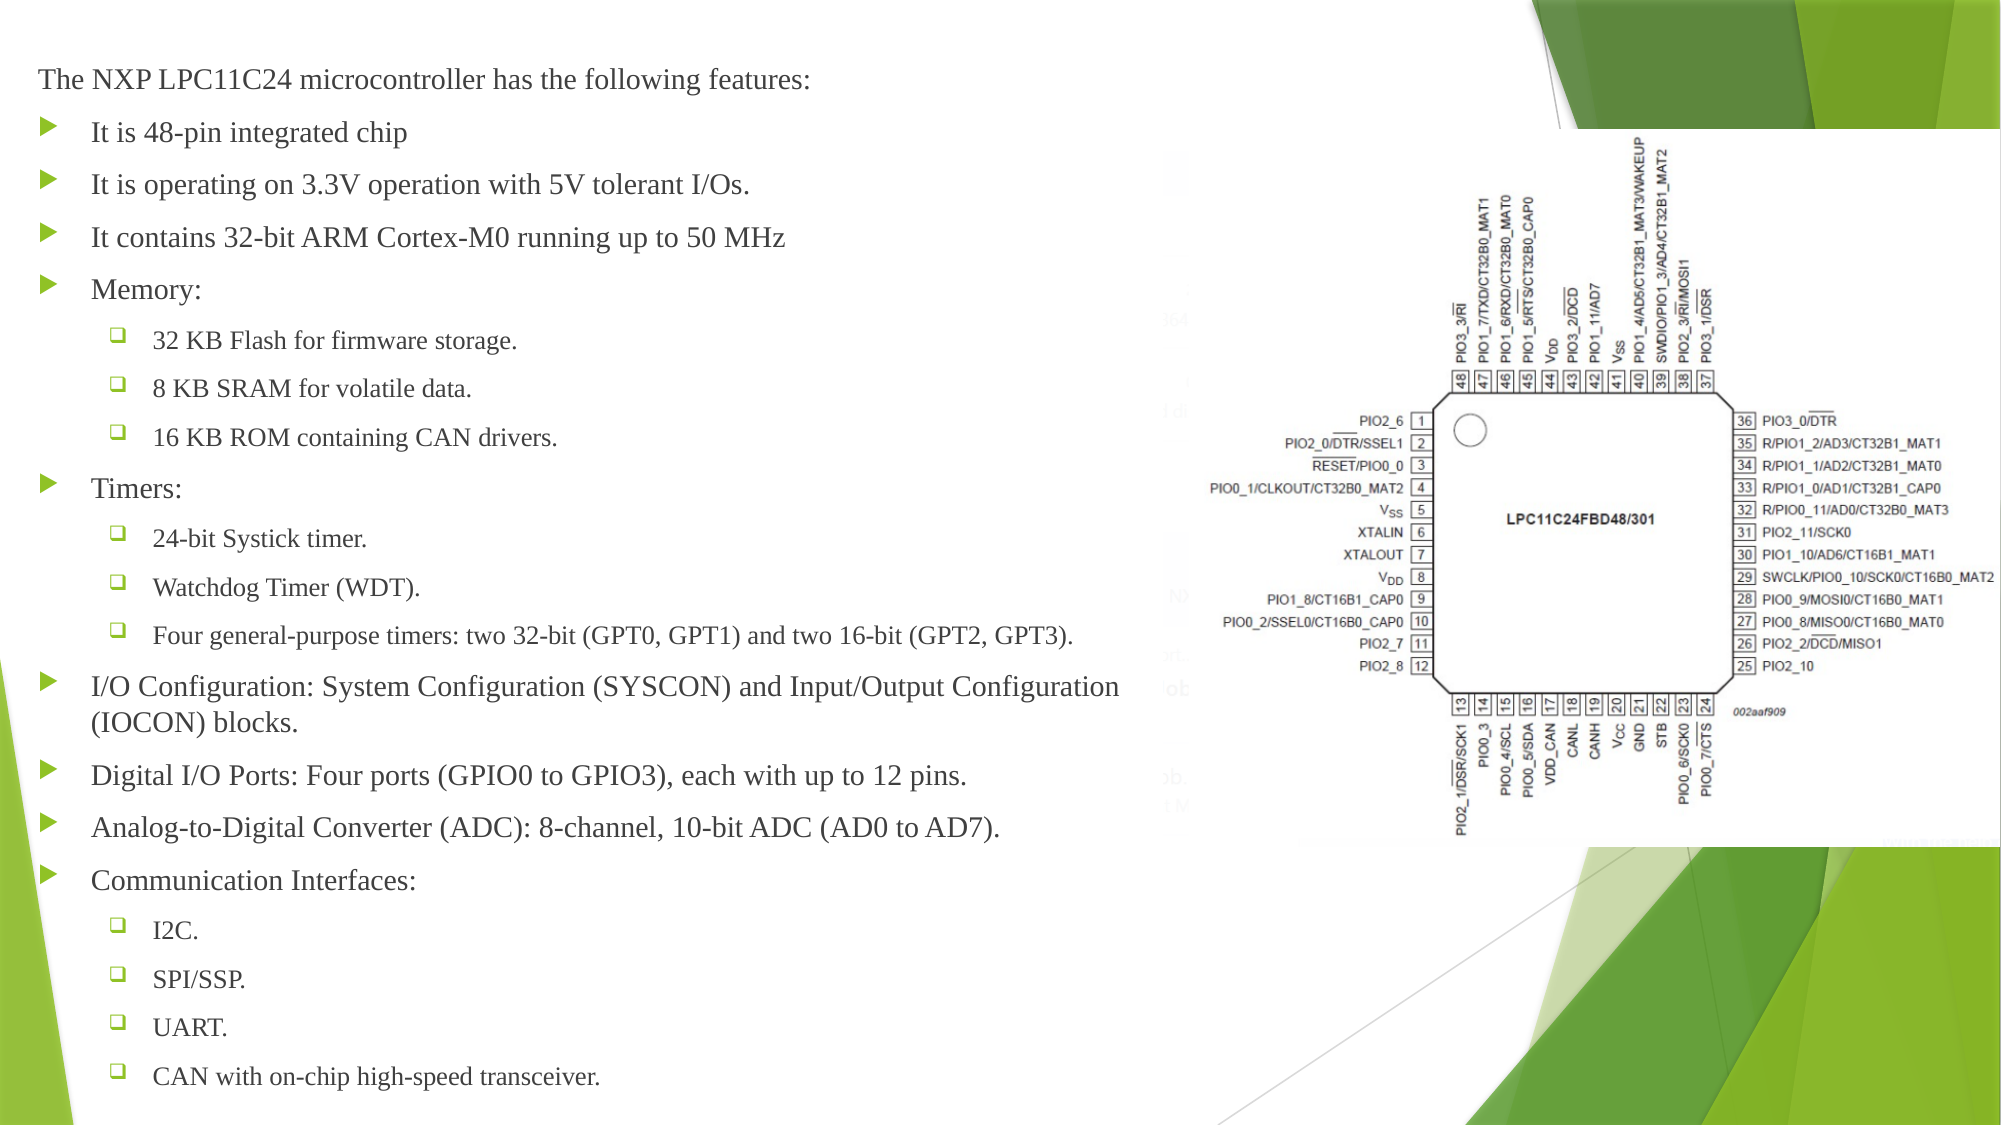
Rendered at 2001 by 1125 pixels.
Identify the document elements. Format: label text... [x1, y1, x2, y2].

list The NXP LPC11C24 microcontroller has the following features: It is 48-pin integrated chip It is operating on 3.3V operation with 5V tolerant I/Os. It contains 32-bit ARM Cortex-M0 running up to 50 MHz Memory: 32 KB Flash for firmware storage. 8 KB SRAM for volatile data. 16 KB ROM containing CAN drivers. Timers: 24-bit Systick timer. Watchdog Timer (WDT). Four general-purpose timers: two 32-bit (GPT0, GPT1) and two 16-bit (GPT2, GPT3). I/O Configuration: System Configuration (SYSCON) and Input/Output Configuration (IOCON) blocks. Digital I/O Ports: Four ports (GPIO0 to GPIO3), each with up to 12 pins. Analog-to-Digital Converter (ADC): 8-channel, 10-bit ADC (AD0 to AD7). Communication Interfaces: I2C. SPI/SSP. UART. CAN with on-chip high-speed transceiver. [22, 52, 1200, 1104]
picture [1163, 128, 2000, 847]
